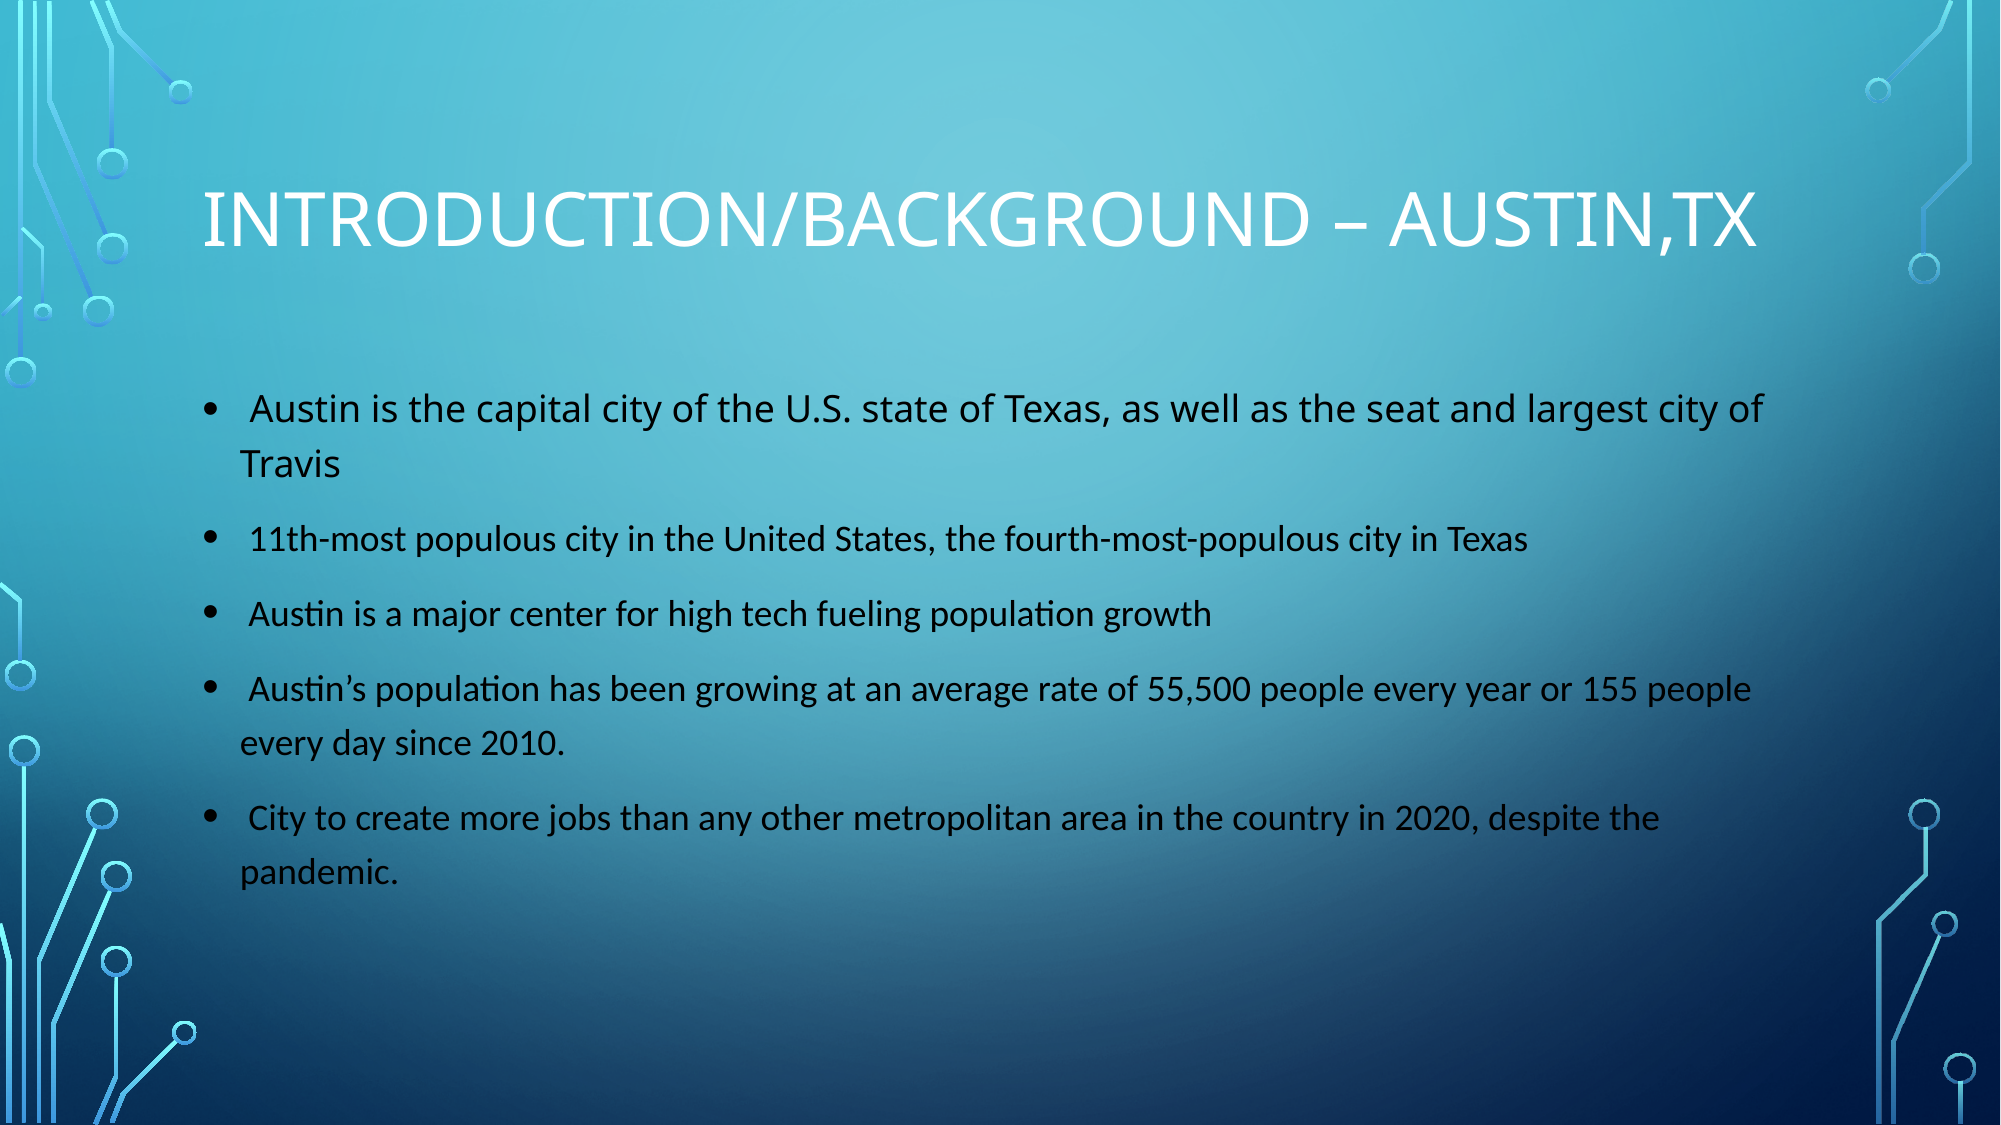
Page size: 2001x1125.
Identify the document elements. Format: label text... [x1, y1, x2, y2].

list Austin is the capital city of the U.S. state of Texas, as well as the seat and largest city of Travis 11th-most populous city in the United States, the fourth-most-populous city in Texas Austin is a major center for high tech fueling population growth Austin’s population has been growing at an average rate of 55,500 people every year or 155 people every day since 2010. City to create more jobs than any other metropolitan area in the country in 2020, despite the pandemic. [187, 369, 1813, 950]
title Introduction/Background – Austin,TX [187, 101, 1813, 344]
